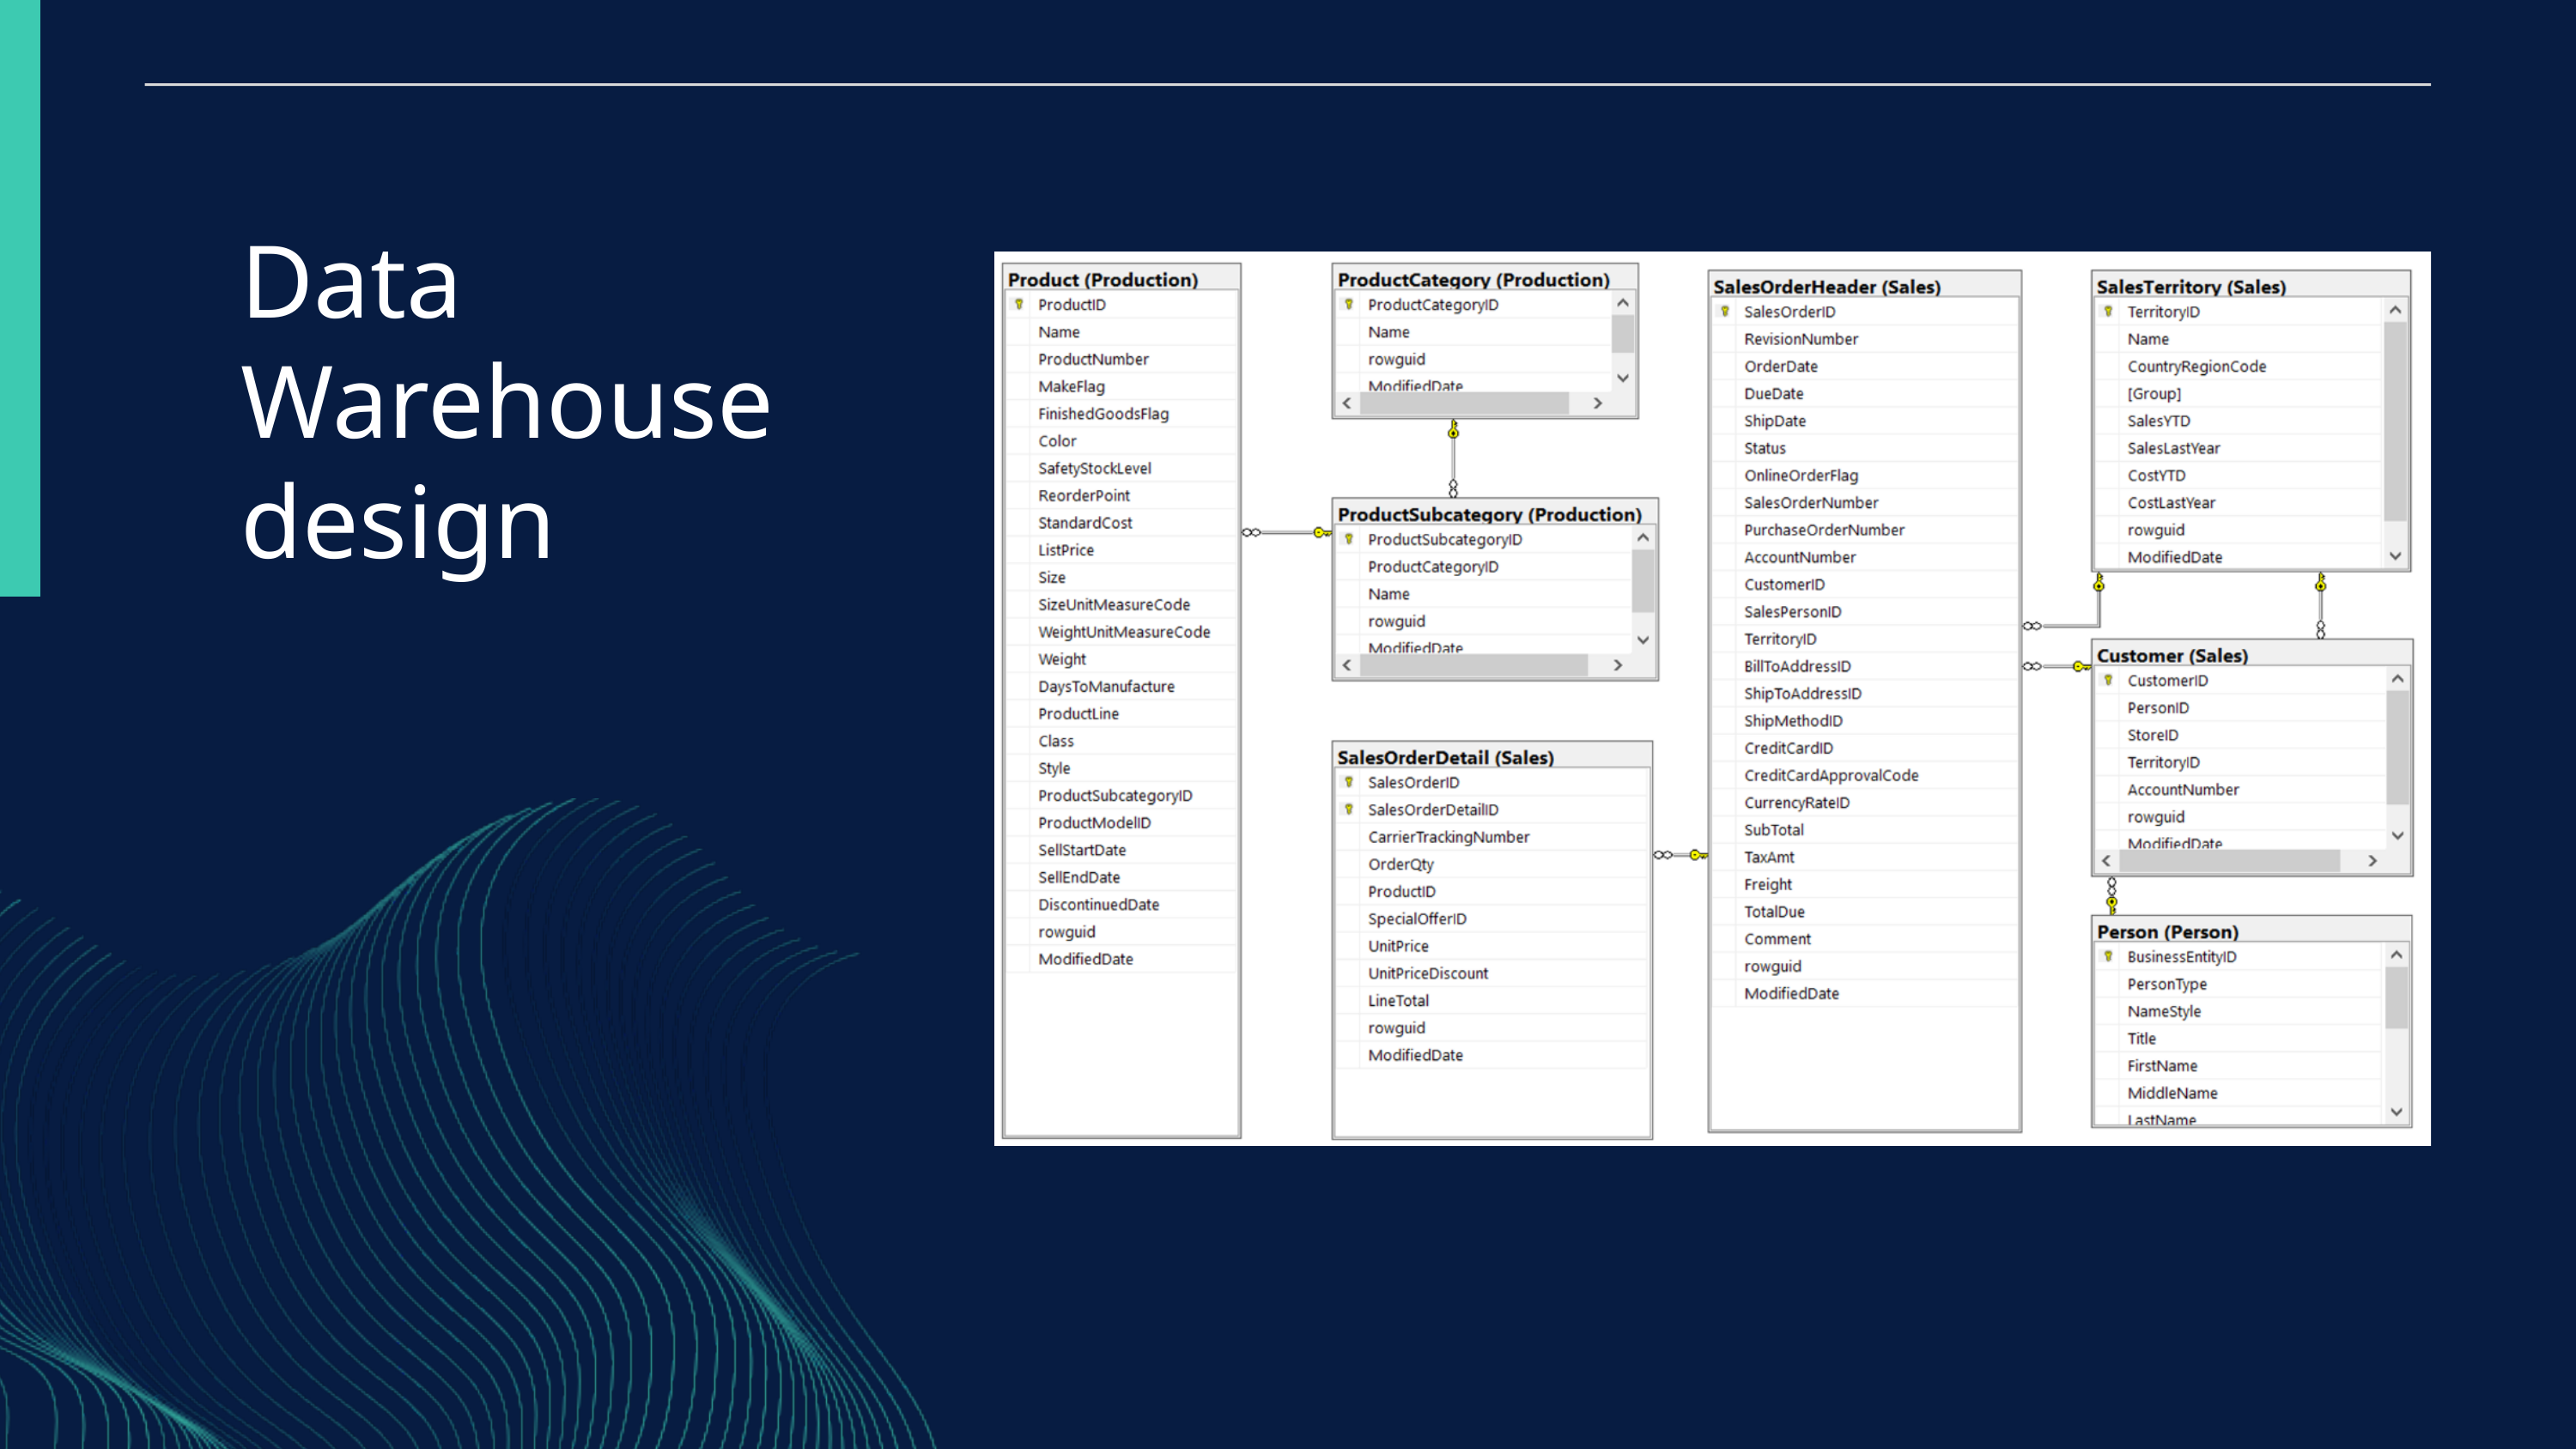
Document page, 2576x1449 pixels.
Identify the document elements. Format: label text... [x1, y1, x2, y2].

text_box Data Warehouse design [240, 217, 896, 579]
text_box [994, 252, 2432, 1146]
text_box [0, 798, 943, 1449]
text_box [0, 277, 319, 319]
